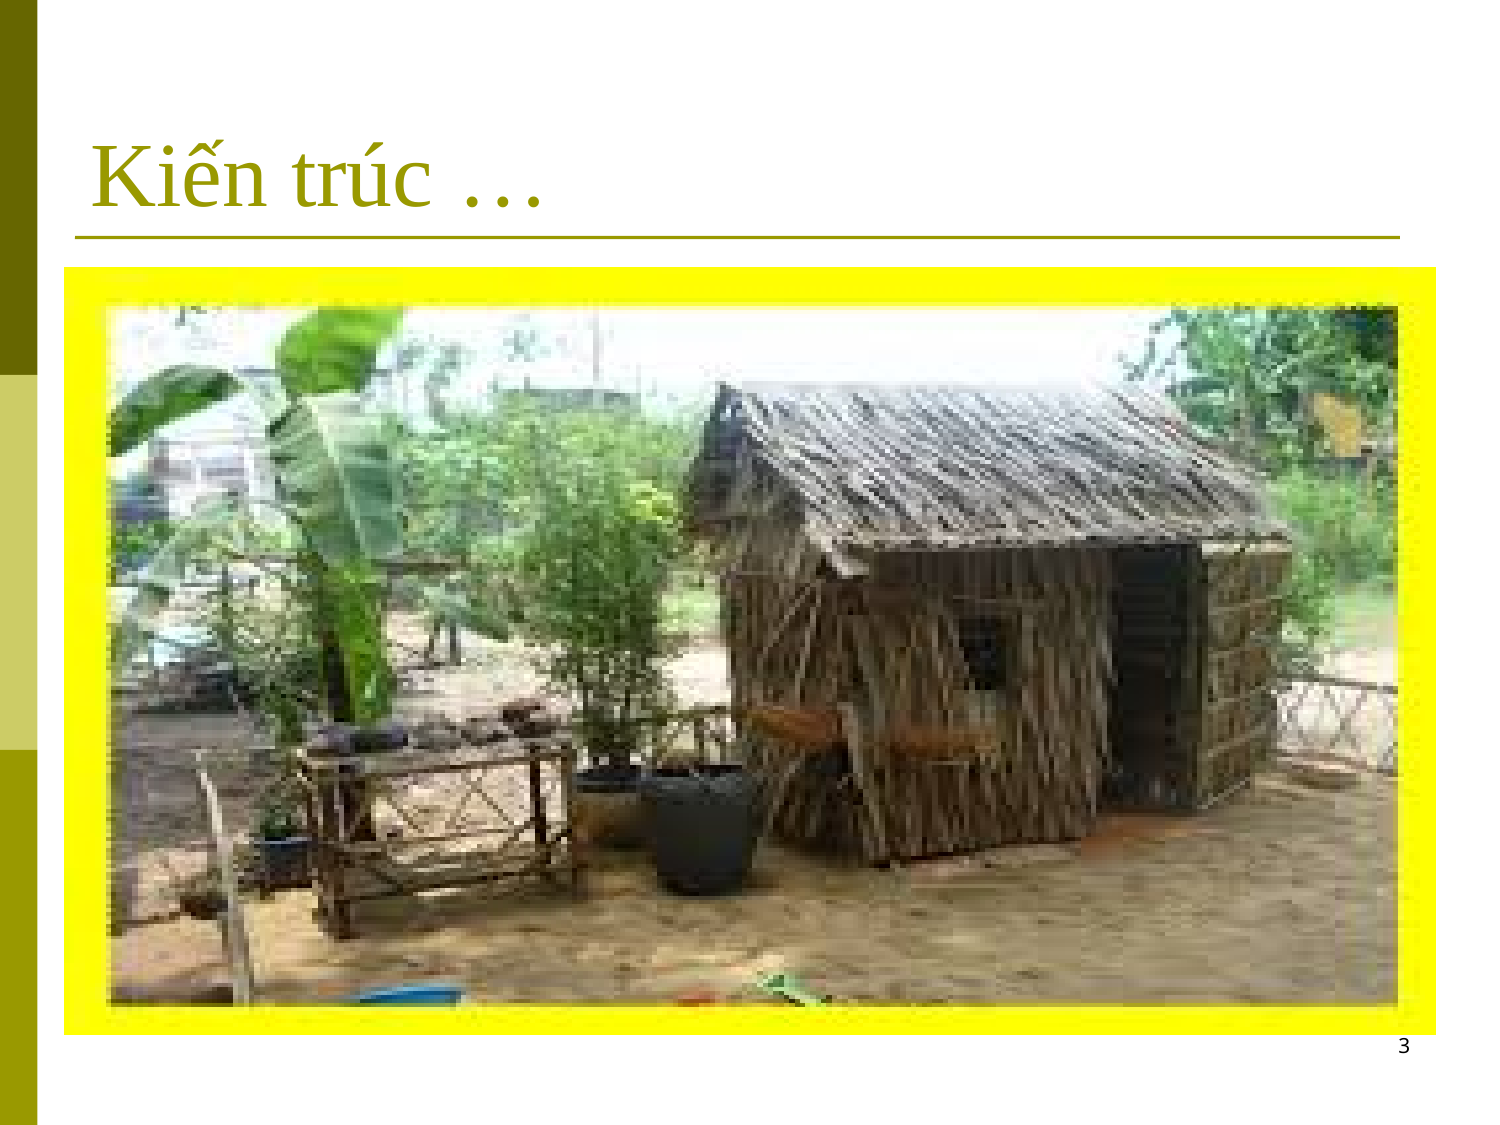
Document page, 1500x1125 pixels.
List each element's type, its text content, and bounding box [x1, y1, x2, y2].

slide_number 3 [1074, 1044, 1426, 1101]
picture [64, 266, 1436, 1036]
title Kiến trúc … [75, 45, 1425, 233]
